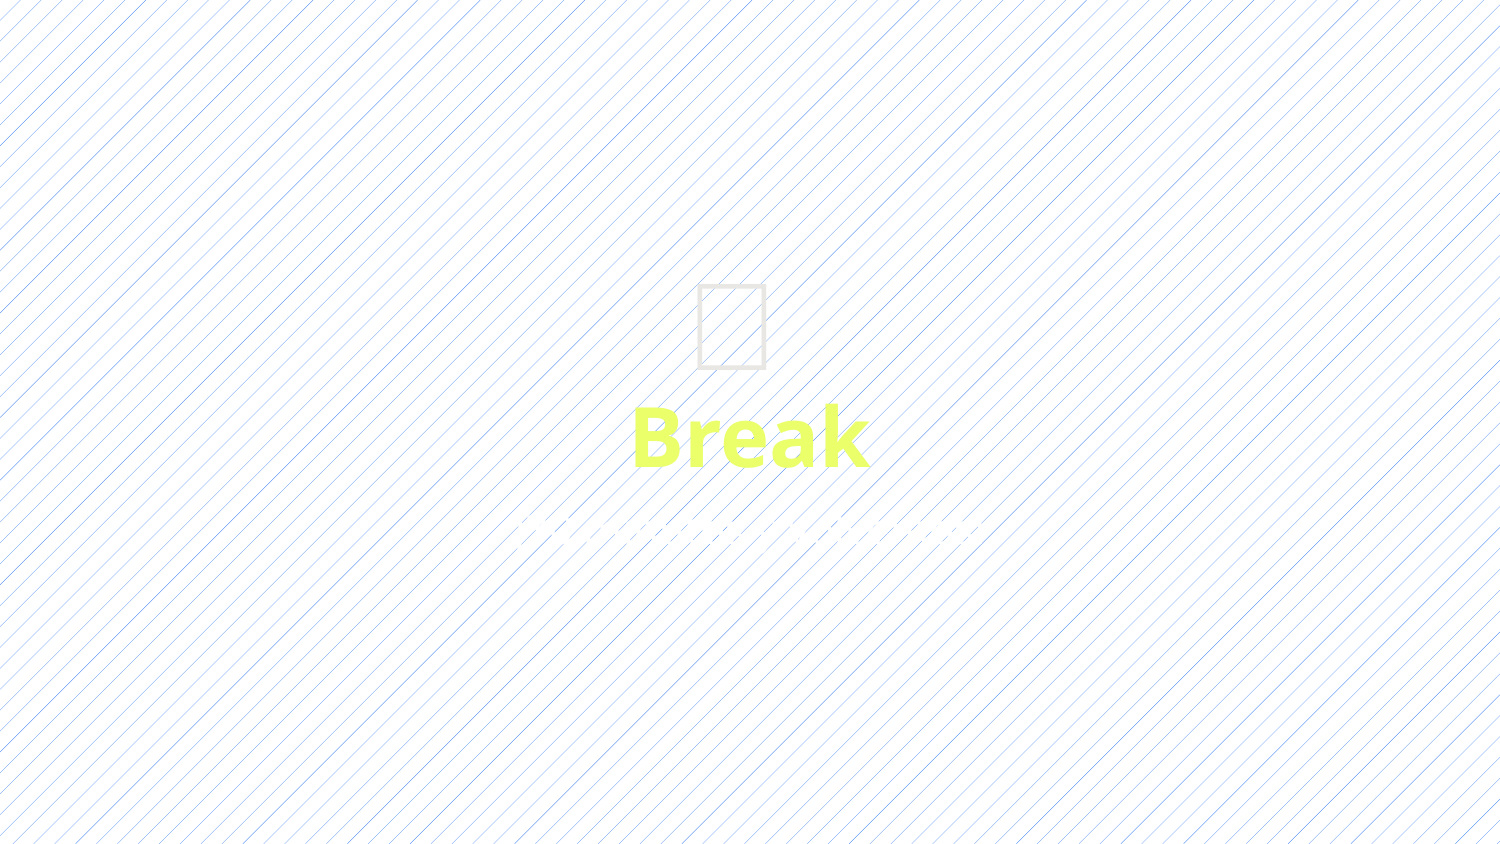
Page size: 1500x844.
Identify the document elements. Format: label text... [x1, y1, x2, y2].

text_box ¡30 minutos y volvemos! [491, 487, 1009, 568]
text_box 🍔 Break [239, 230, 1261, 501]
